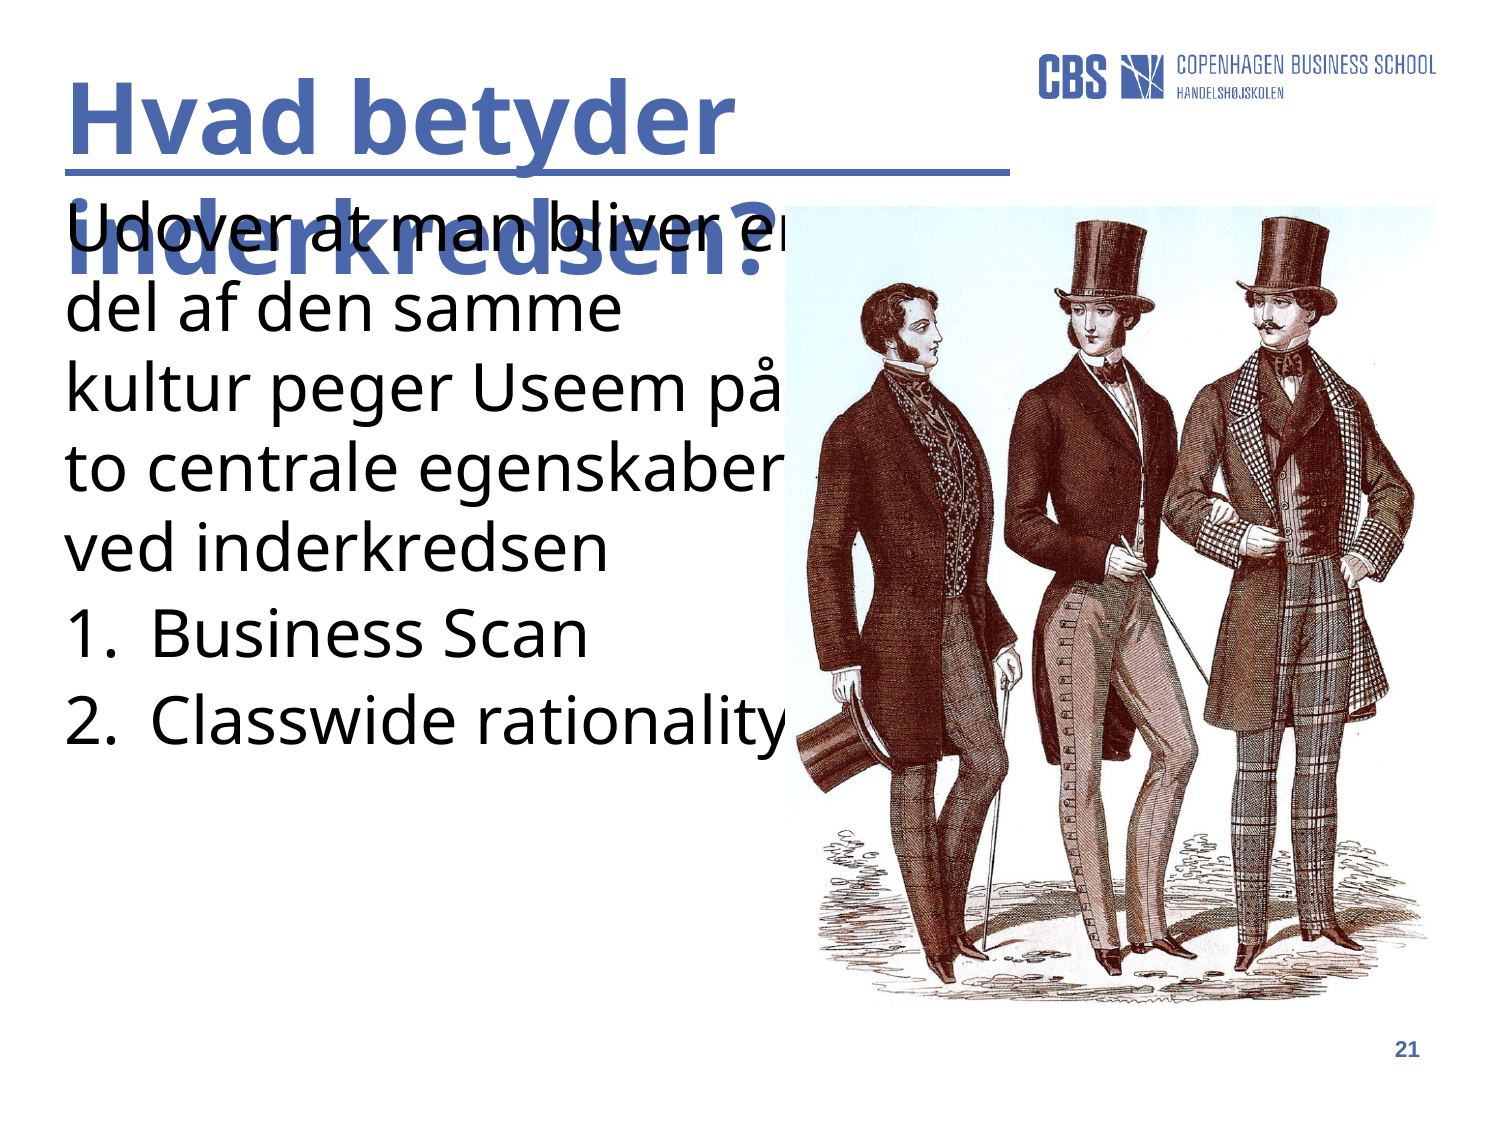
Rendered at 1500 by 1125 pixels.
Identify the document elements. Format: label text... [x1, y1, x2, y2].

list Udover at man bliver en del af den samme kultur peger Useem på to centrale egenskaber ved inderkredsen Business Scan Classwide rationality [64, 184, 822, 1028]
list Hvad betyder inderkredsen? [64, 54, 1011, 172]
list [785, 205, 1436, 1007]
picture [1039, 54, 1436, 99]
